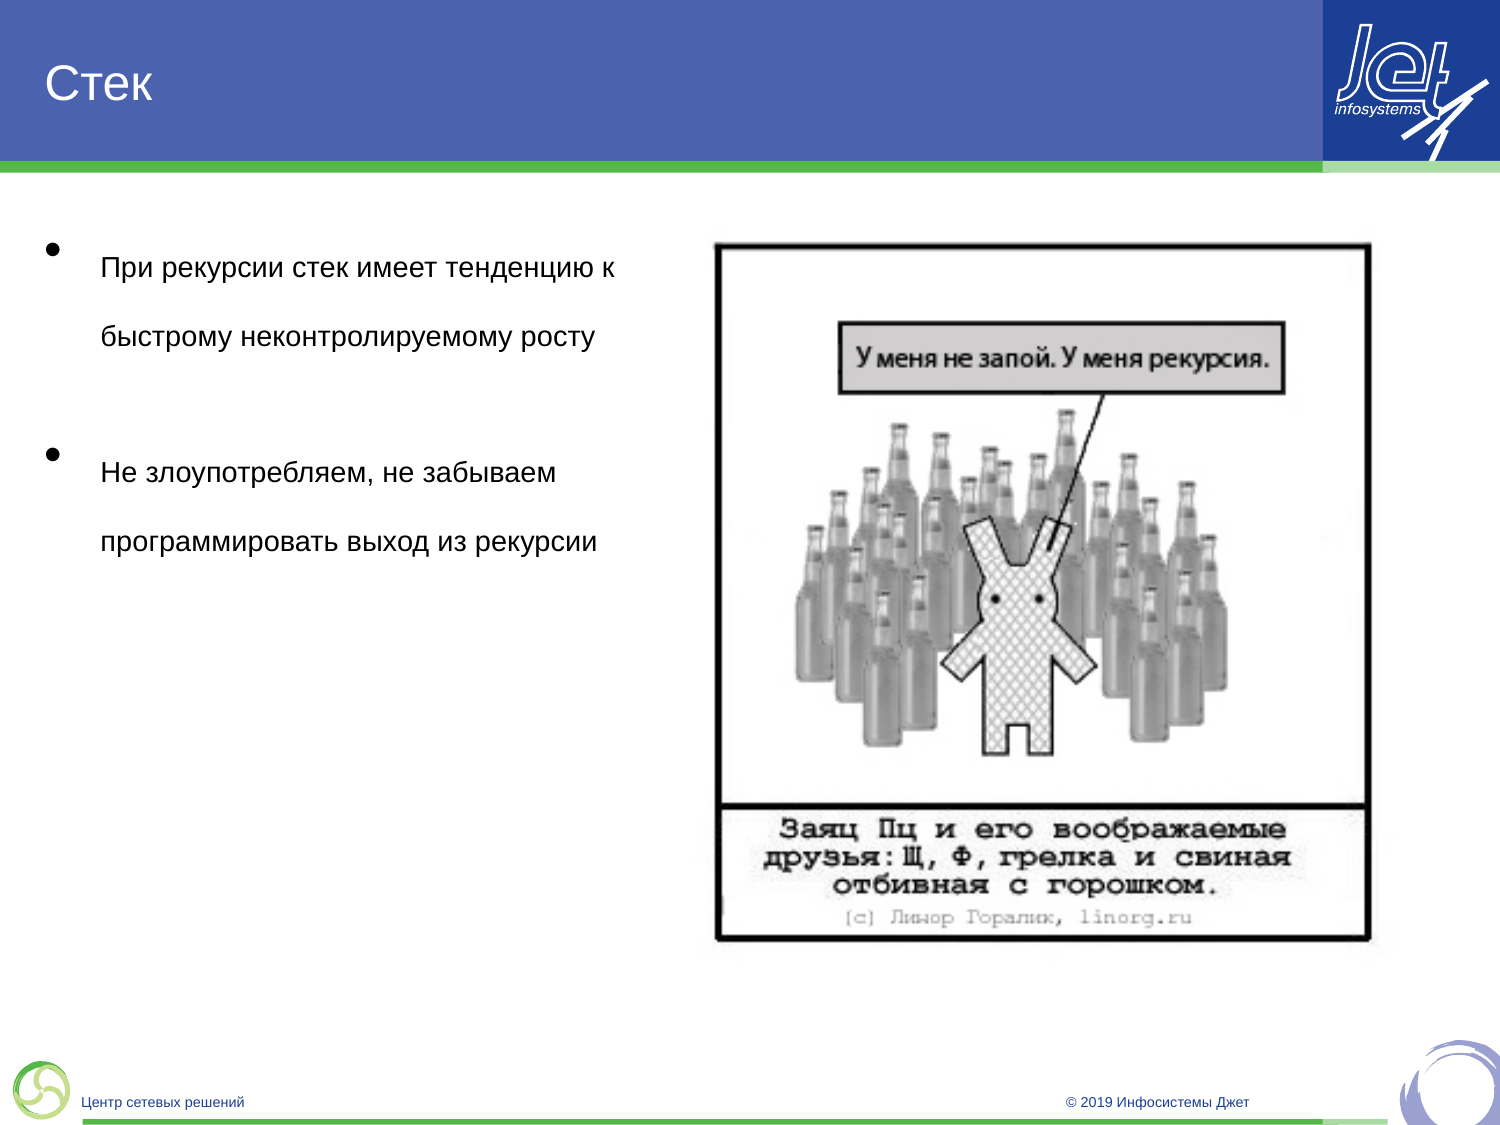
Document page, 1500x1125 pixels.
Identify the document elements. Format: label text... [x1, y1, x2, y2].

text_box При рекурсии стек имеет тенденцию к быстрому неконтролируемому росту Не злоупотребляем, не забываем программировать выход из рекурсии [29, 208, 644, 565]
picture [690, 207, 1400, 975]
title Стек [29, 21, 1294, 140]
